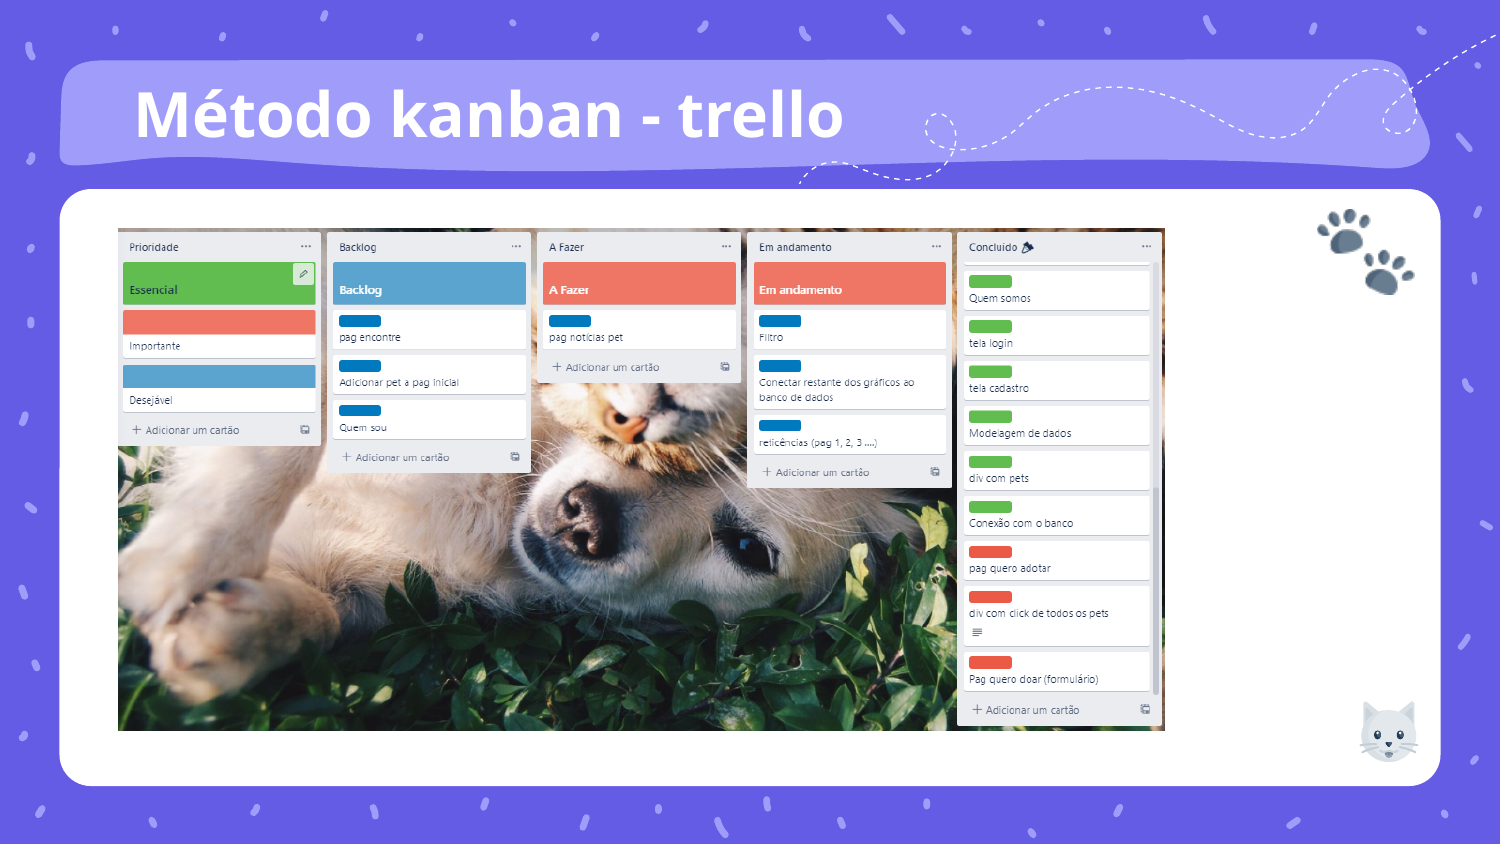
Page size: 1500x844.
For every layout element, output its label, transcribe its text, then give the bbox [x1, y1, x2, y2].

title Método kanban - trello [118, 65, 1382, 159]
picture [1316, 209, 1415, 295]
list . [118, 199, 1382, 756]
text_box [1358, 701, 1419, 763]
picture [117, 227, 1165, 731]
